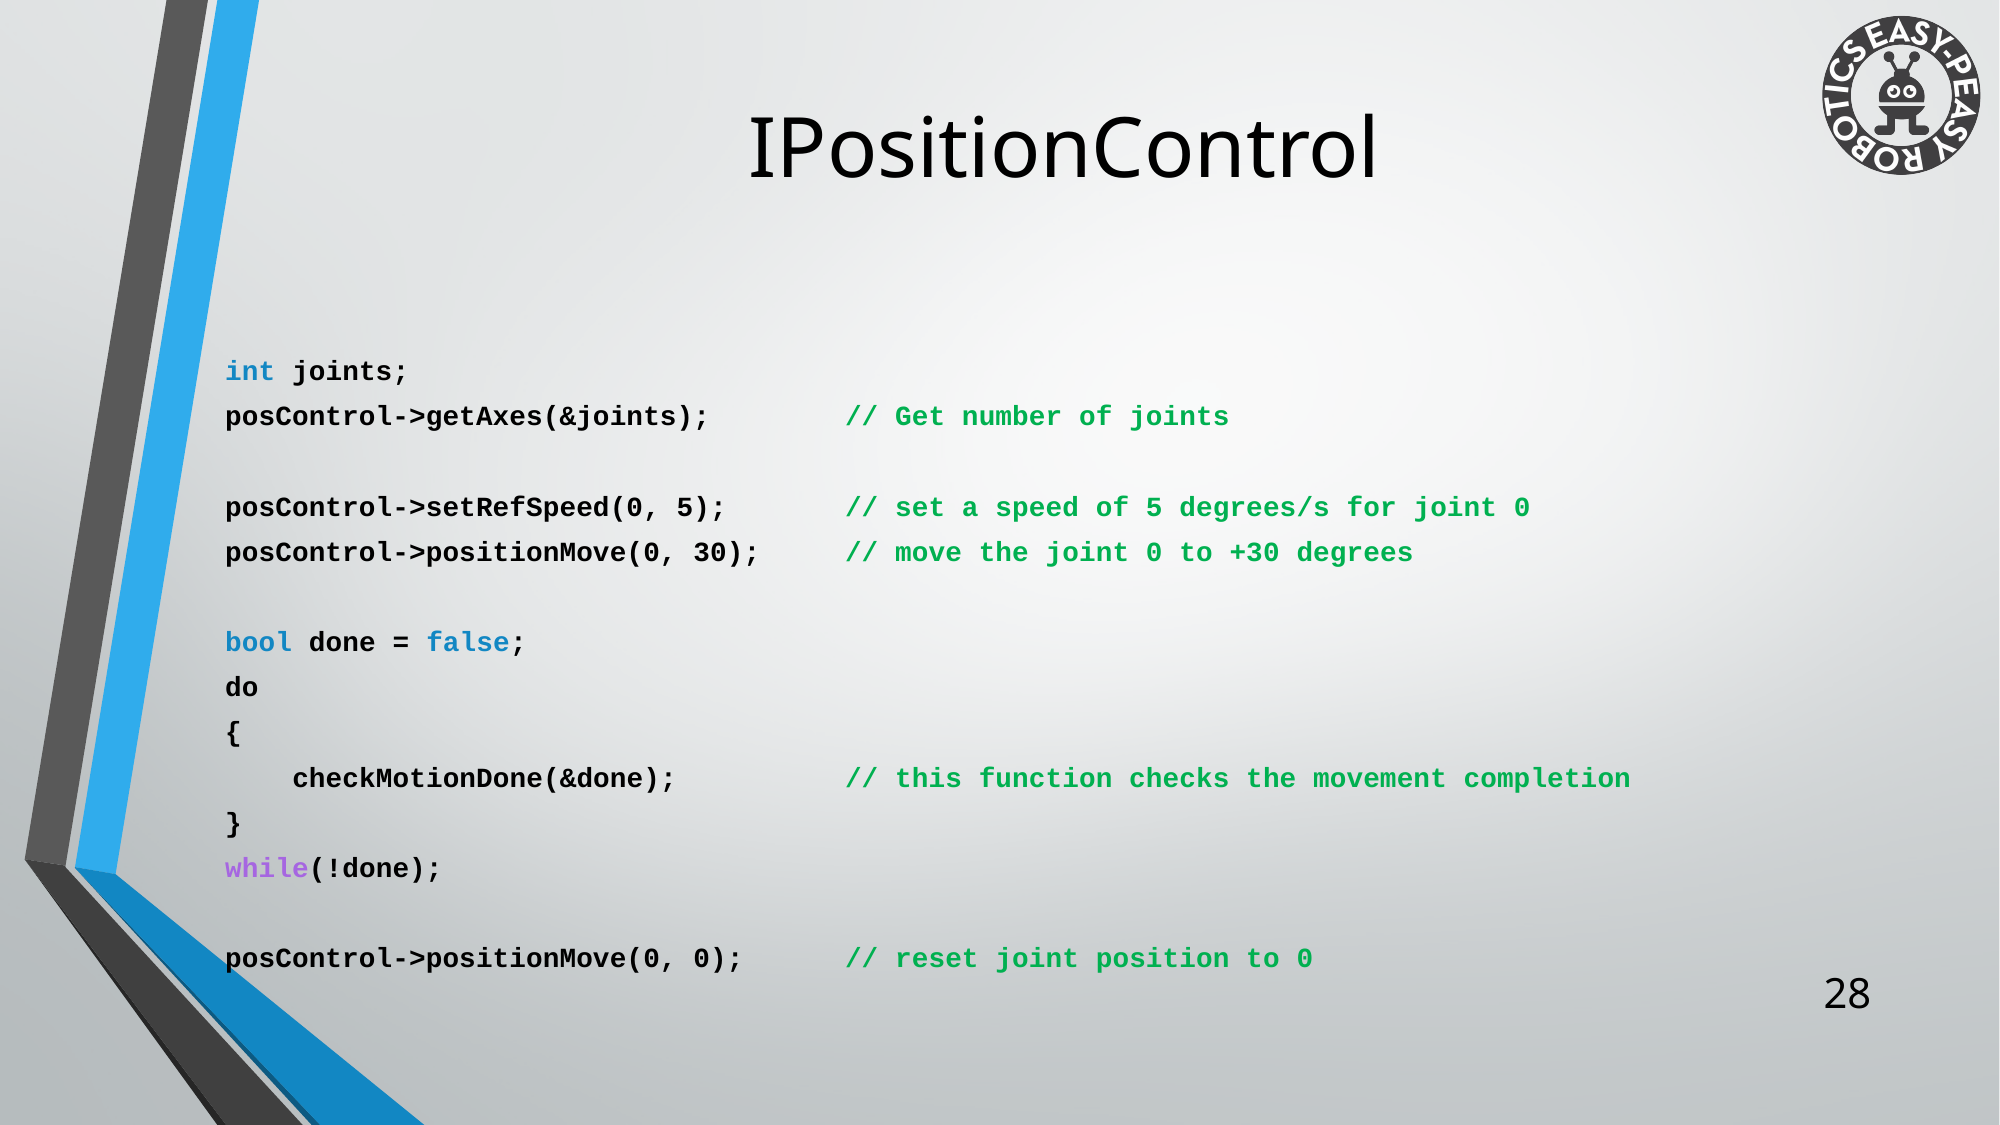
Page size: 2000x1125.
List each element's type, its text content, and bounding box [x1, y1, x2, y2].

list int joints; posControl->getAxes(&joints); // Get number of joints posControl->setRefSpeed(0, 5); // set a speed of 5 degrees/s for joint 0 posControl->positionMove(0, 30); // move the joint 0 to +30 degrees bool done = false; do { checkMotionDone(&done); // this function checks the movement completion } while(!done); posControl->positionMove(0, 0); // reset joint position to 0 [203, 299, 1891, 988]
slide_number 28 [1796, 965, 1887, 1025]
title IPositionControl [243, 0, 1887, 289]
picture [1793, 0, 2000, 212]
